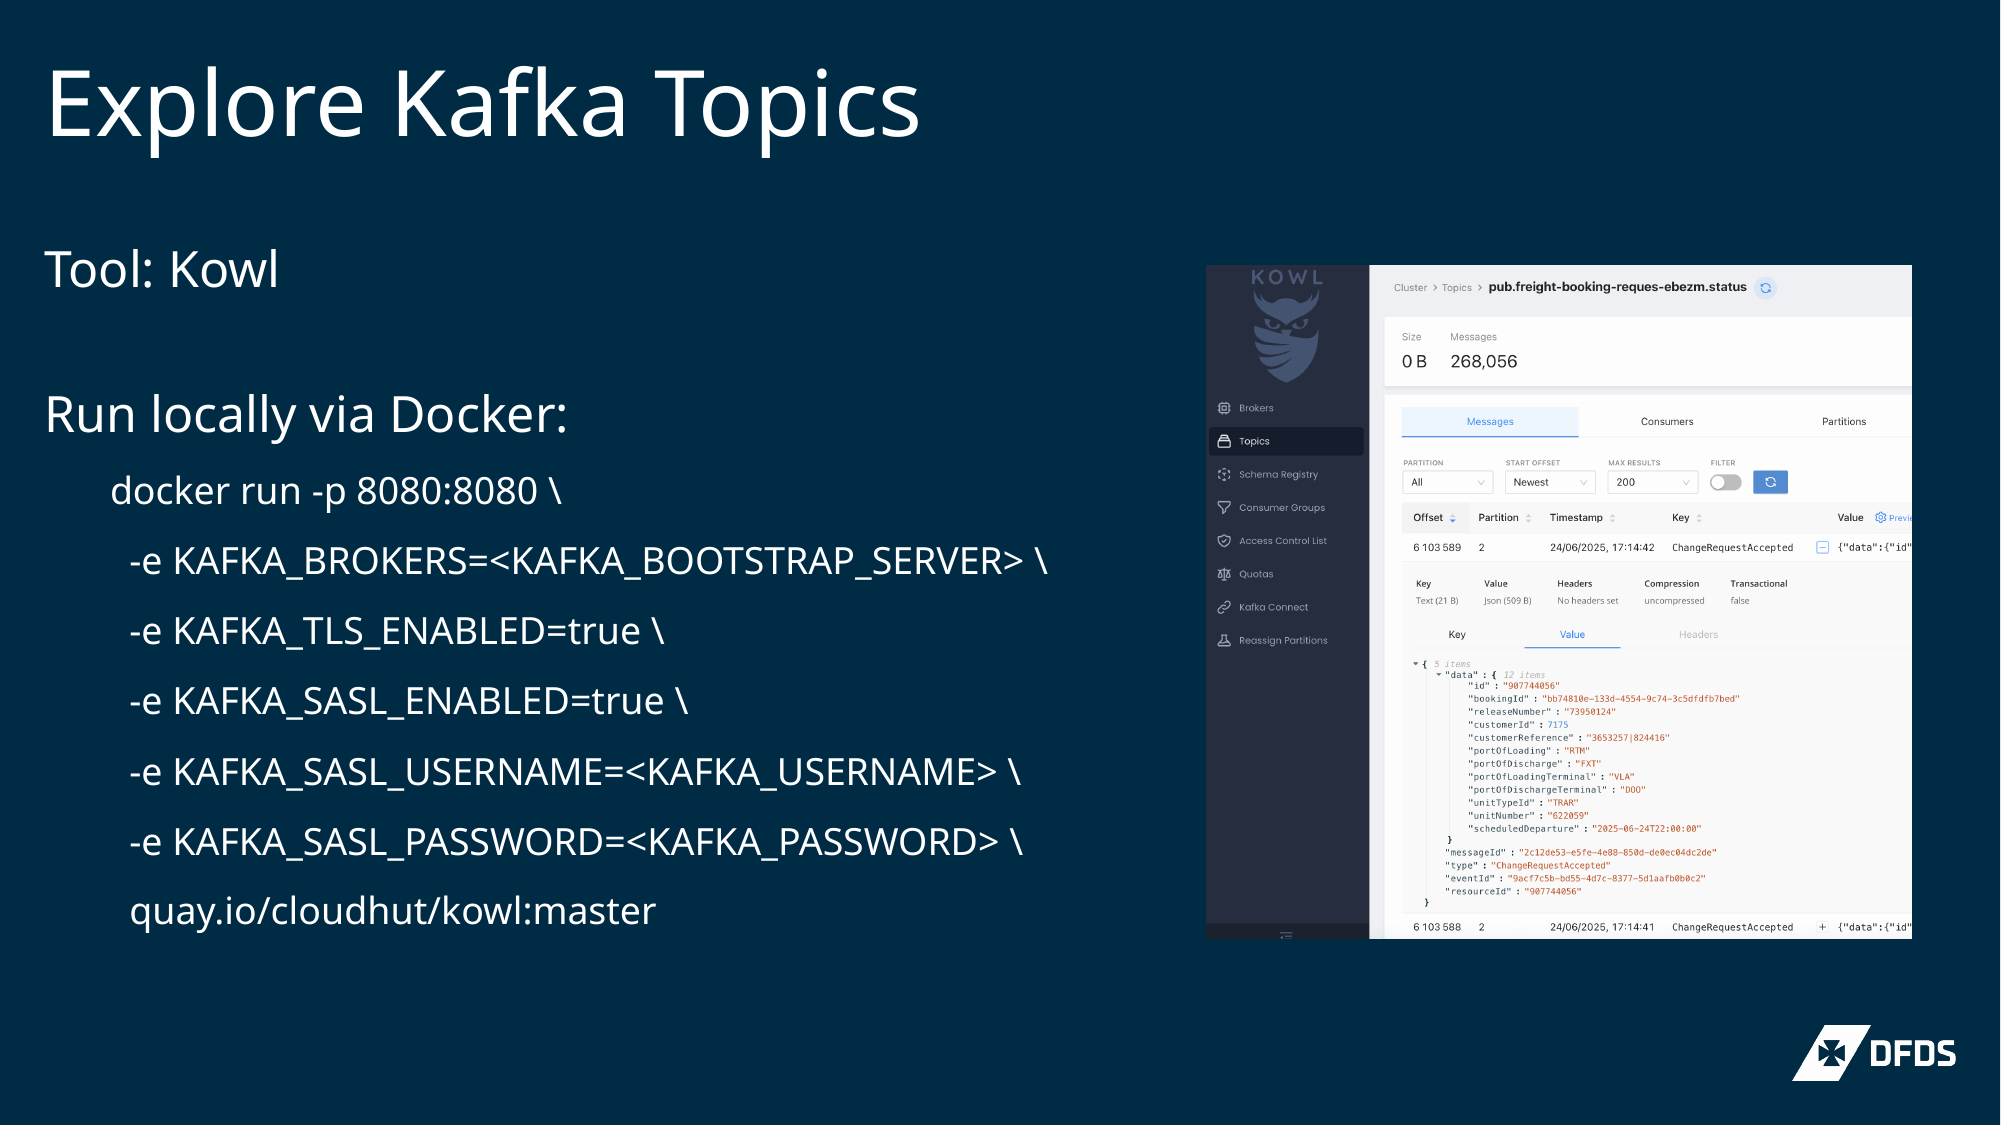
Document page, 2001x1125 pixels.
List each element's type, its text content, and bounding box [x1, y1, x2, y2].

list Tool: Kowl Run locally via Docker: docker run -p 8080:8080 \ -e KAFKA_BROKERS=<KAFKA_BOOTSTRAP_SERVER> \ -e KAFKA_TLS_ENABLED=true \ -e KAFKA_SASL_ENABLED=true \ -e KAFKA_SASL_USERNAME=<KAFKA_USERNAME> \ -e KAFKA_SASL_PASSWORD=<KAFKA_PASSWORD> \ quay.io/cloudhut/kowl:master [44, 237, 1956, 1026]
picture [1206, 265, 1912, 939]
picture [1792, 1025, 1957, 1081]
title Explore Kafka Topics [44, 44, 1956, 197]
